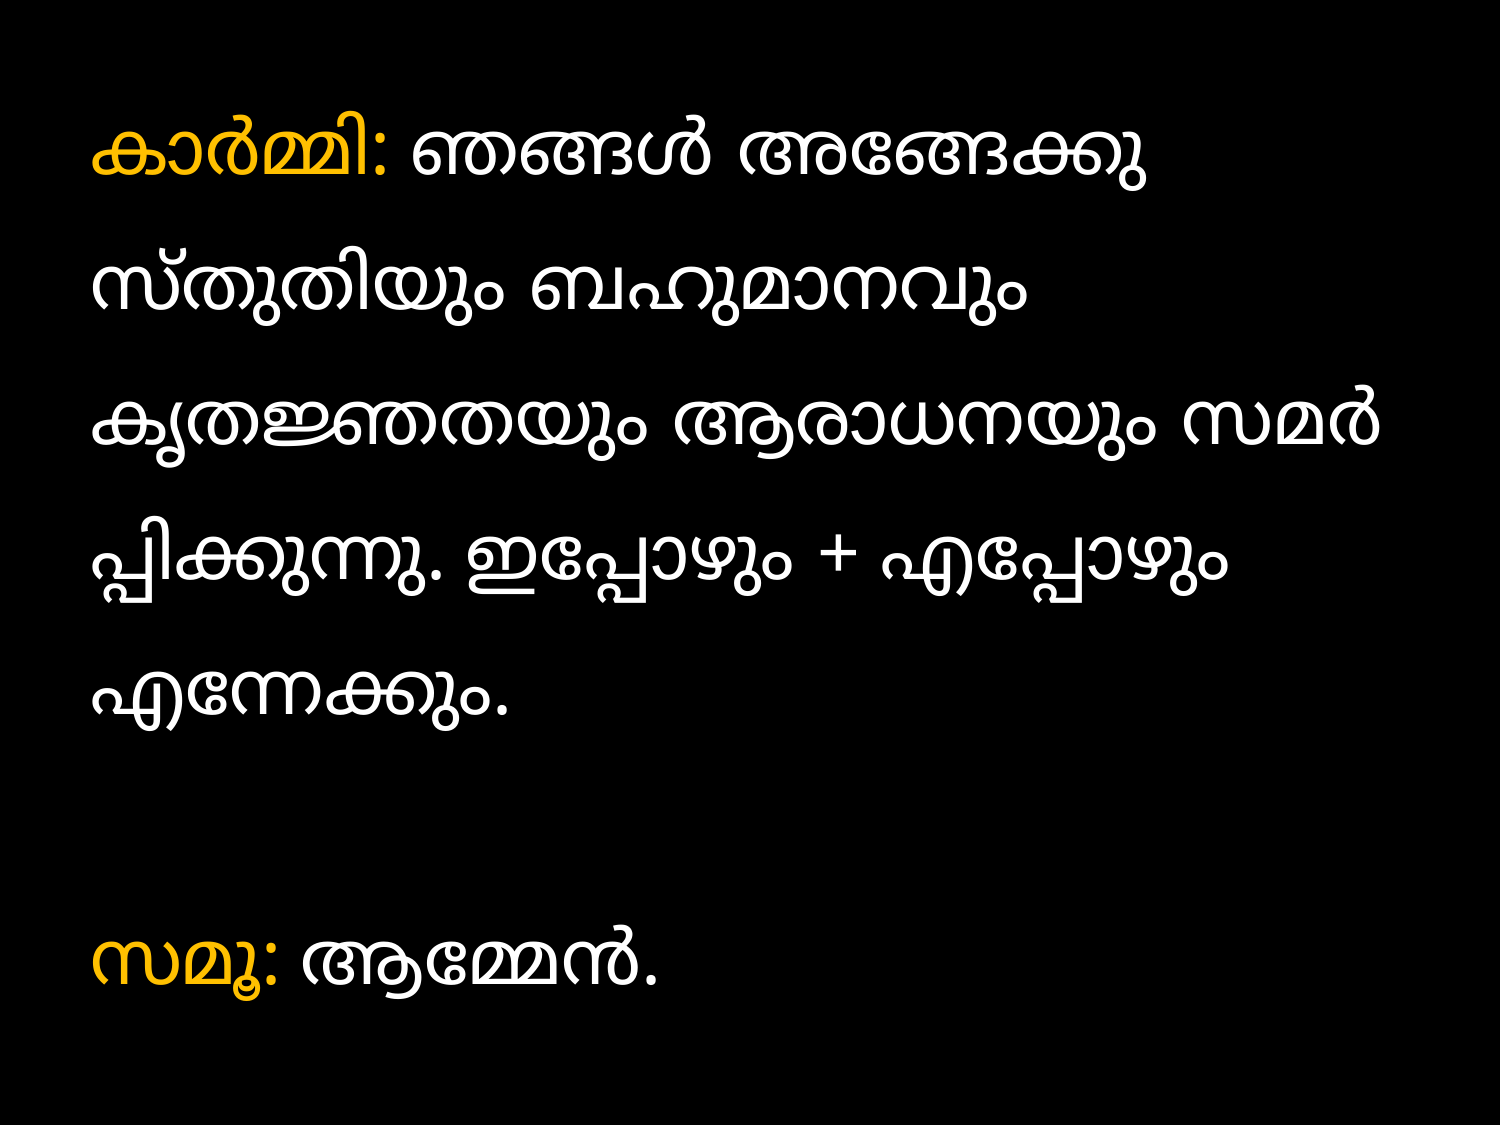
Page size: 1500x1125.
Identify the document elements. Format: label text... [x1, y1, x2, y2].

list കാര്‍മ്മി: ഞങ്ങള്‍ അങ്ങേക്കു സ്തുതിയും ബഹുമാനവും കൃതജ്ഞതയും ആരാധനയും സമര്‍പ്പിക്കുന്നു. ഇപ്പോഴും + എപ്പോഴും എന്നേക്കും. സമൂ: ആമ്മേന്‍. [75, 50, 1425, 1005]
